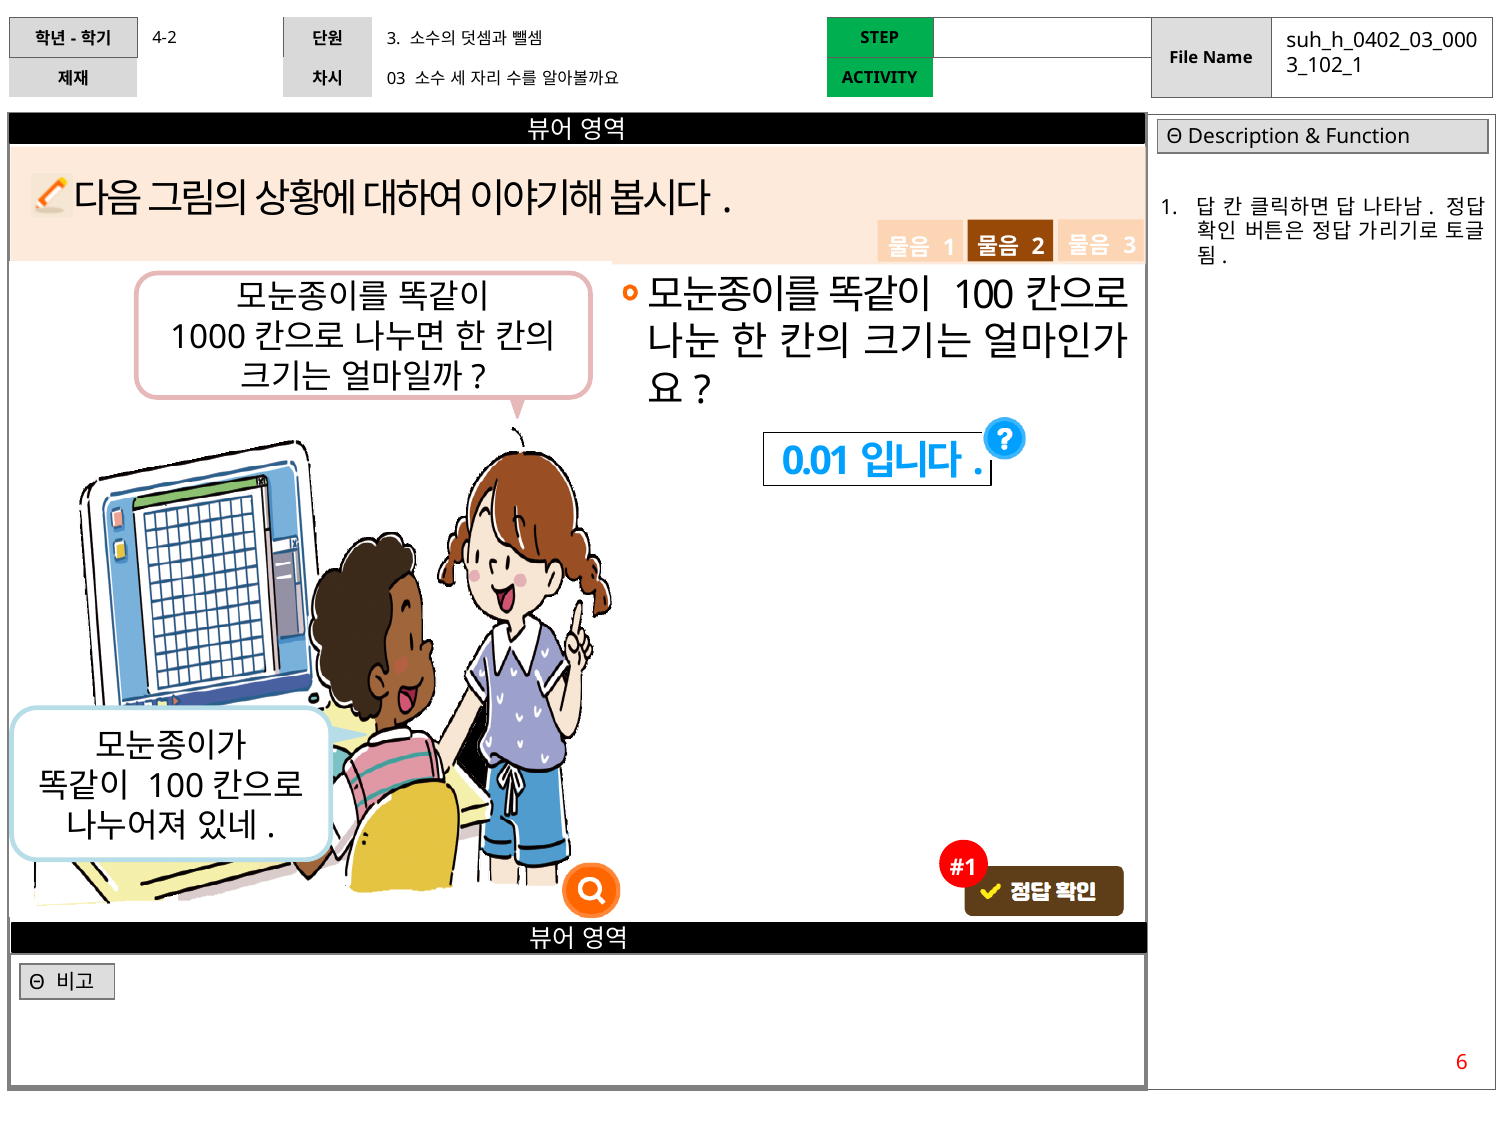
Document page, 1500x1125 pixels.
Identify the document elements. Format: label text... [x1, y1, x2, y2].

text_box 0.01입니다. [763, 432, 991, 486]
text_box 모눈종이를 똑같이 100칸으로 나눈 한 칸의 크기는 얼마인가요? [633, 266, 1142, 419]
picture [982, 416, 1026, 460]
text_box 1. 답 칸 클릭하면 답 나타남. 정답 확인 버튼은 정답 가리기로 토글 됨. [1145, 160, 1500, 301]
picture [963, 863, 1126, 918]
text_box [9, 145, 1148, 266]
picture [31, 173, 73, 218]
text_box 다음 그림의 상황에 대하여 이야기해 봅시다. [58, 165, 828, 228]
text_box suh_h_0402_03_0003_102_1 [1271, 18, 1500, 84]
table_header Θ Description & Function [1158, 120, 1487, 152]
picture [8, 260, 621, 920]
picture [619, 281, 640, 303]
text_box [11, 707, 367, 860]
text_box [873, 209, 1164, 264]
text_box #1 [937, 837, 990, 890]
